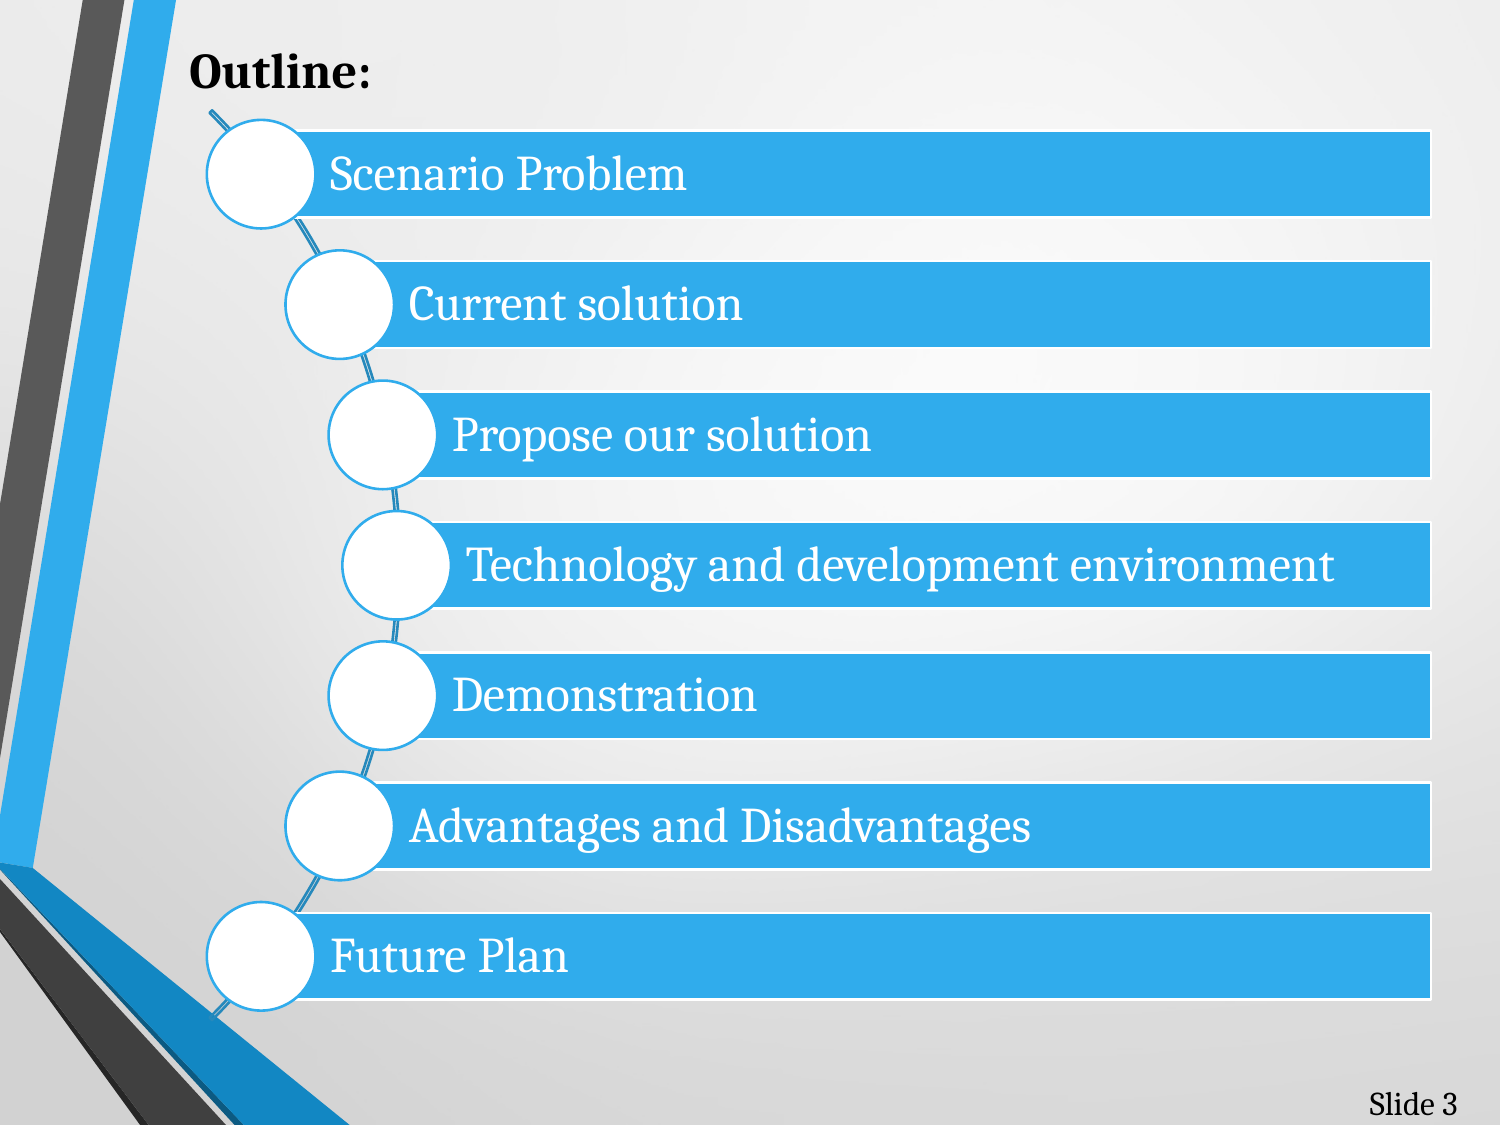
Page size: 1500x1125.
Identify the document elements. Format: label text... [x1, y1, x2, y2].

text_box Outline: [174, 31, 558, 107]
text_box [193, 86, 1445, 1044]
slide_number Slide 3 [1354, 1071, 1500, 1125]
